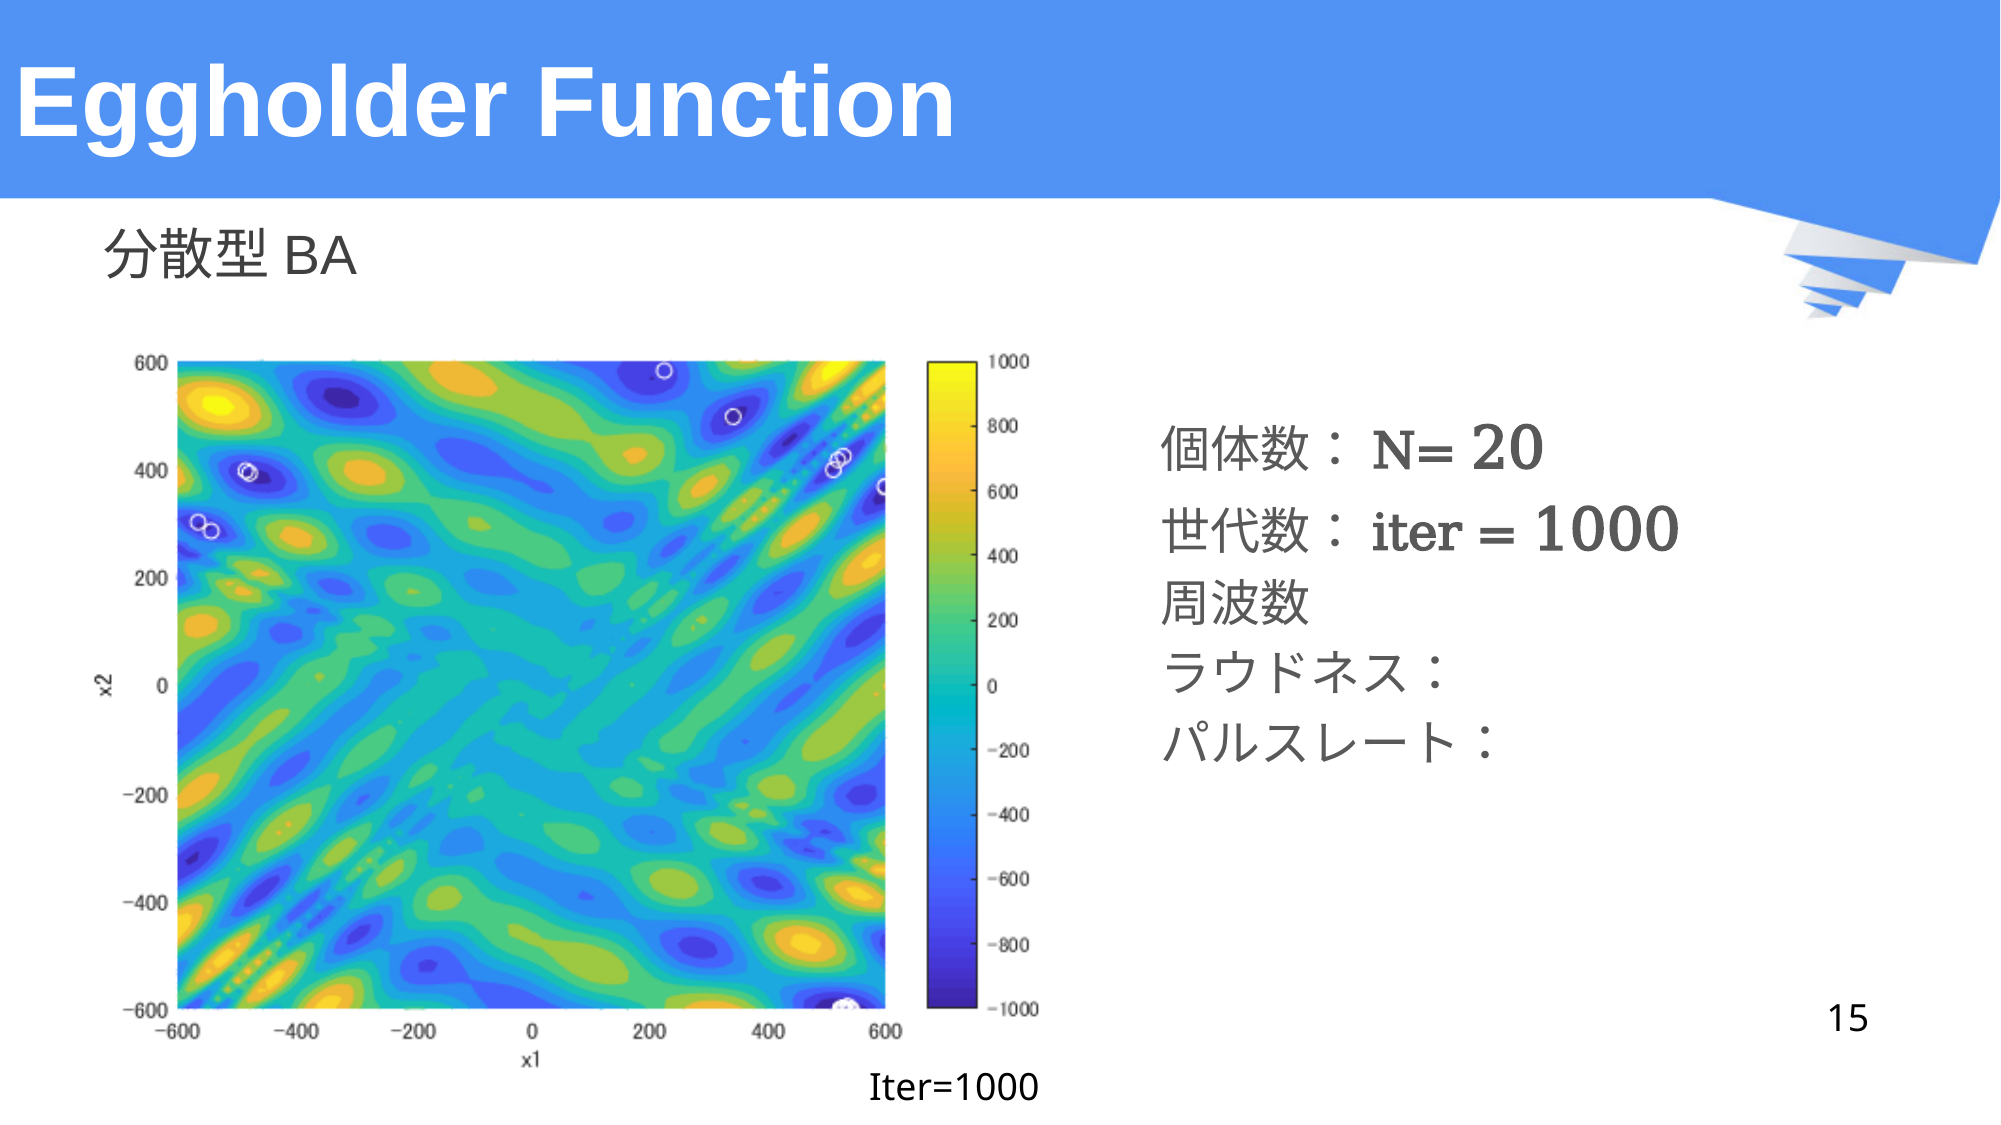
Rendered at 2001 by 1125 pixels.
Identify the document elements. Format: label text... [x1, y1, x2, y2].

text_box Iter=1000 [854, 1055, 1231, 1115]
title Eggholder Function [0, 0, 2000, 194]
picture [0, 0, 2001, 1125]
text_box 15 [1811, 986, 1903, 1047]
list 分散型BA [88, 201, 1948, 303]
